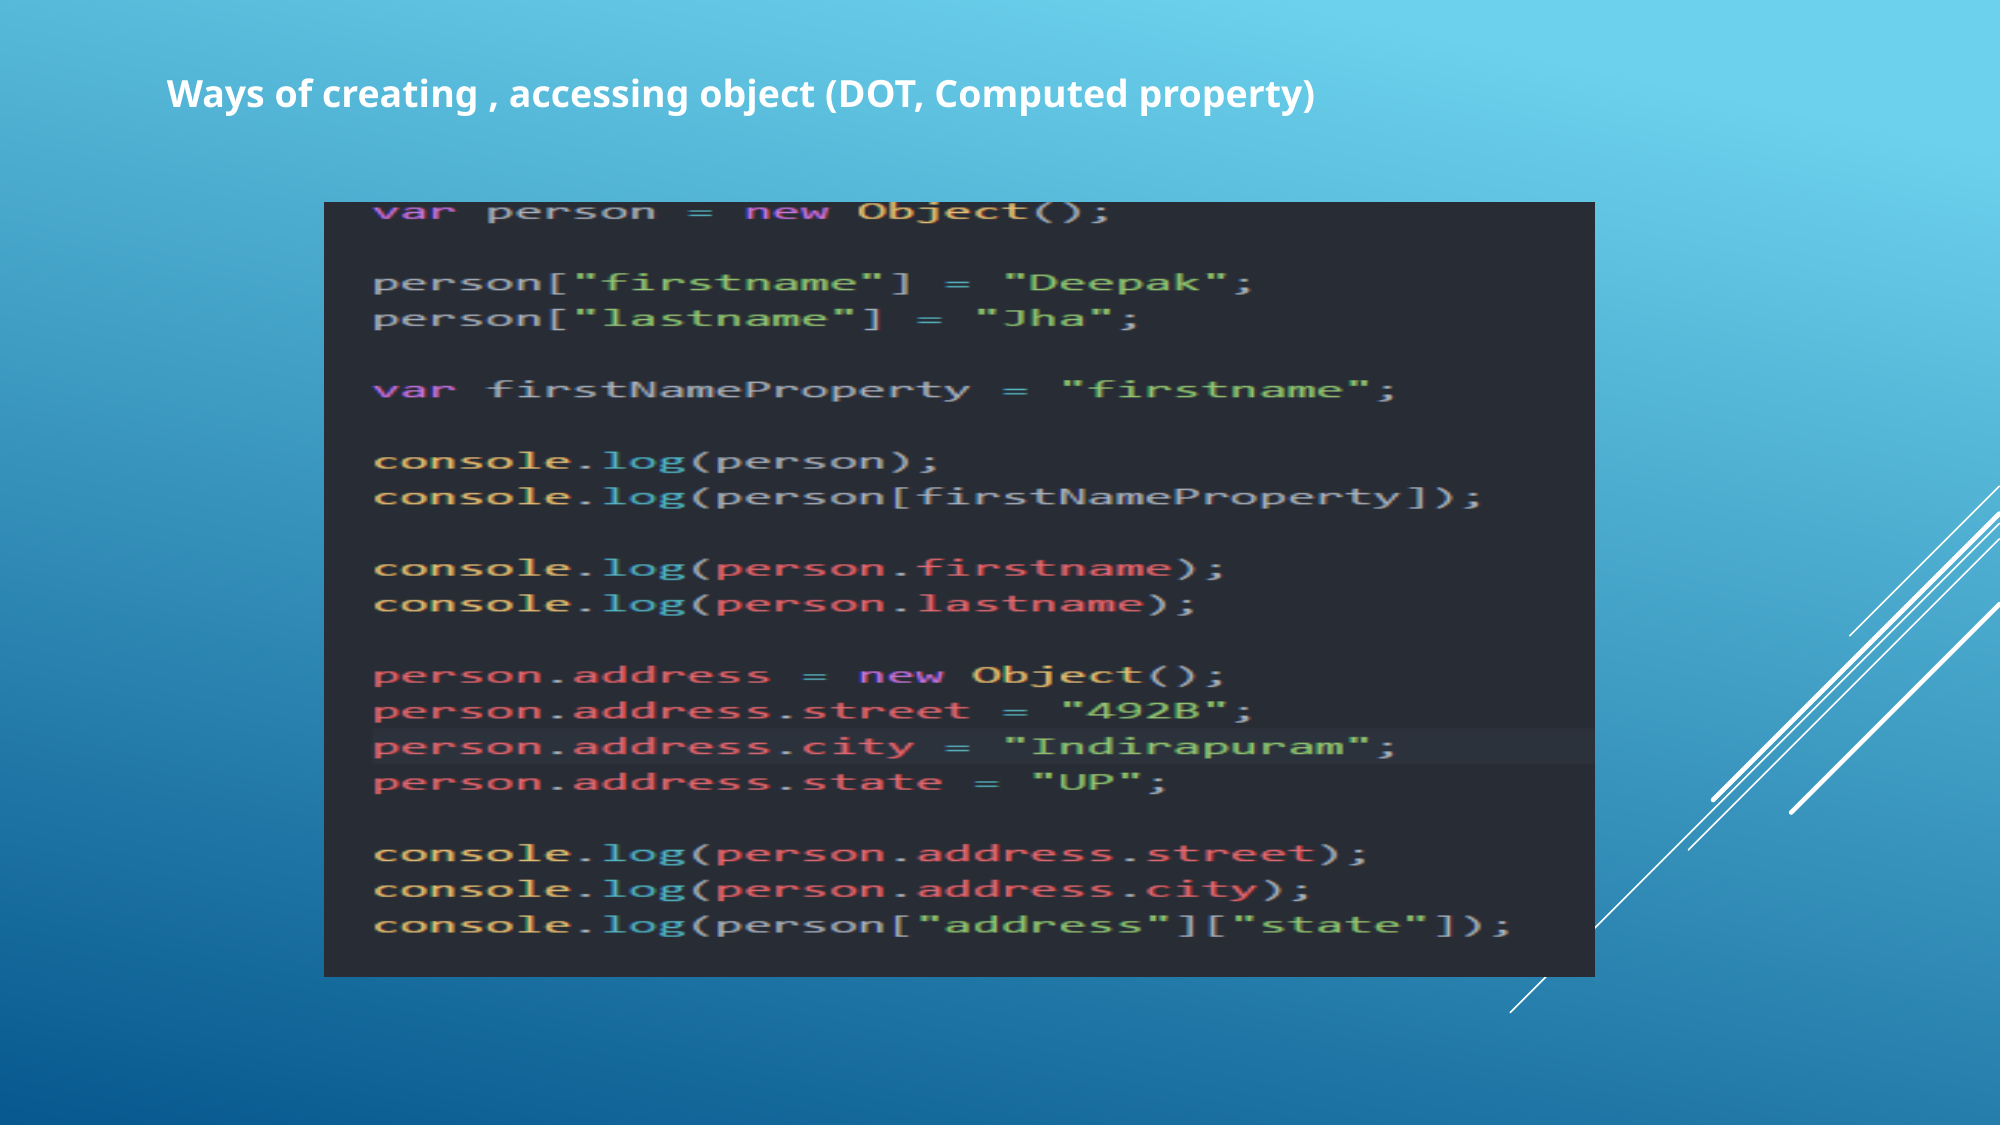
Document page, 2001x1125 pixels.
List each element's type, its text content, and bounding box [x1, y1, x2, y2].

picture [324, 201, 1595, 978]
text_box Ways of creating , accessing object (DOT, Computed property) [152, 62, 1619, 123]
